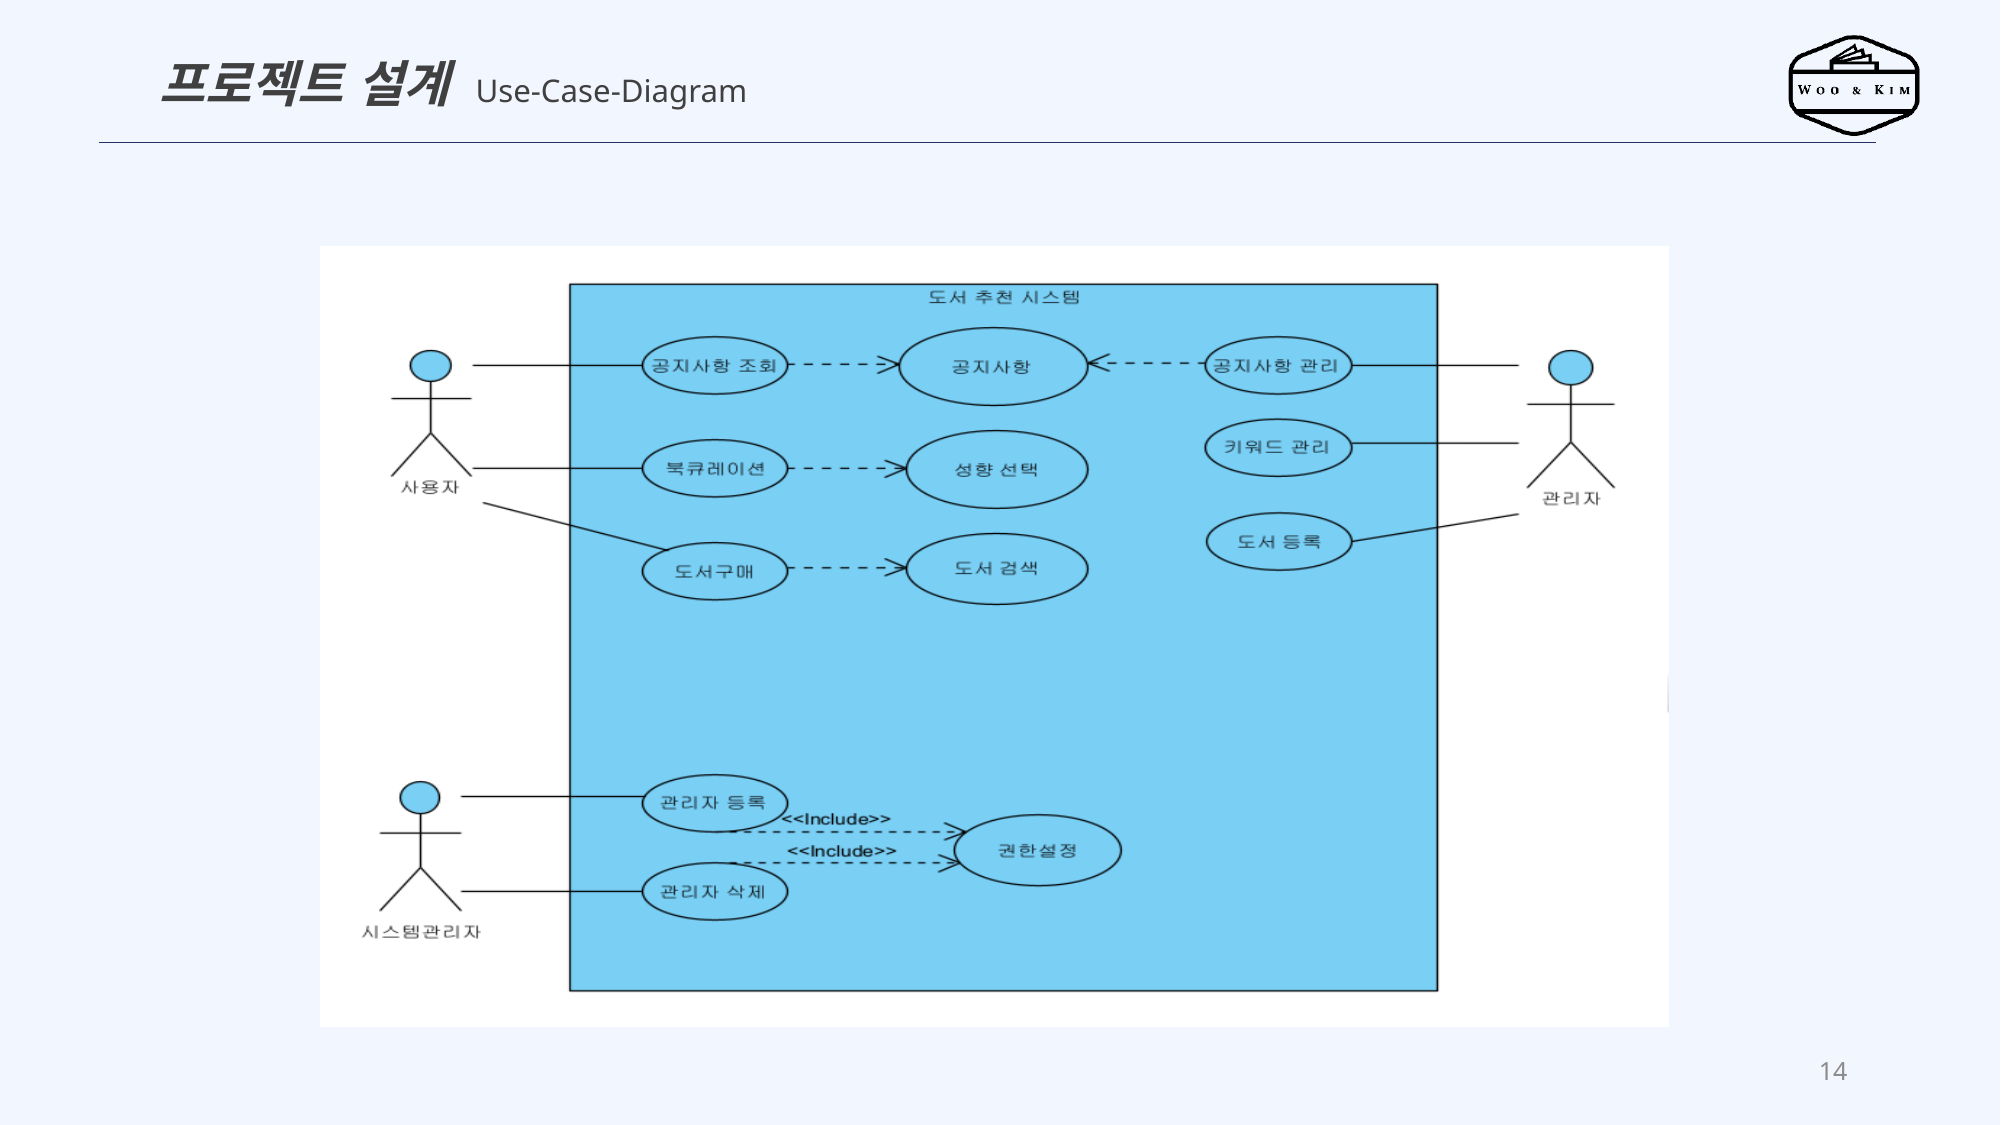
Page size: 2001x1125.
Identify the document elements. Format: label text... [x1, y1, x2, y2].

text_box 프로젝트 설계 Use-Case-Diagram [144, 45, 763, 121]
picture [320, 246, 1669, 1027]
picture [1757, 31, 1950, 139]
slide_number 14 [1412, 1042, 1863, 1103]
